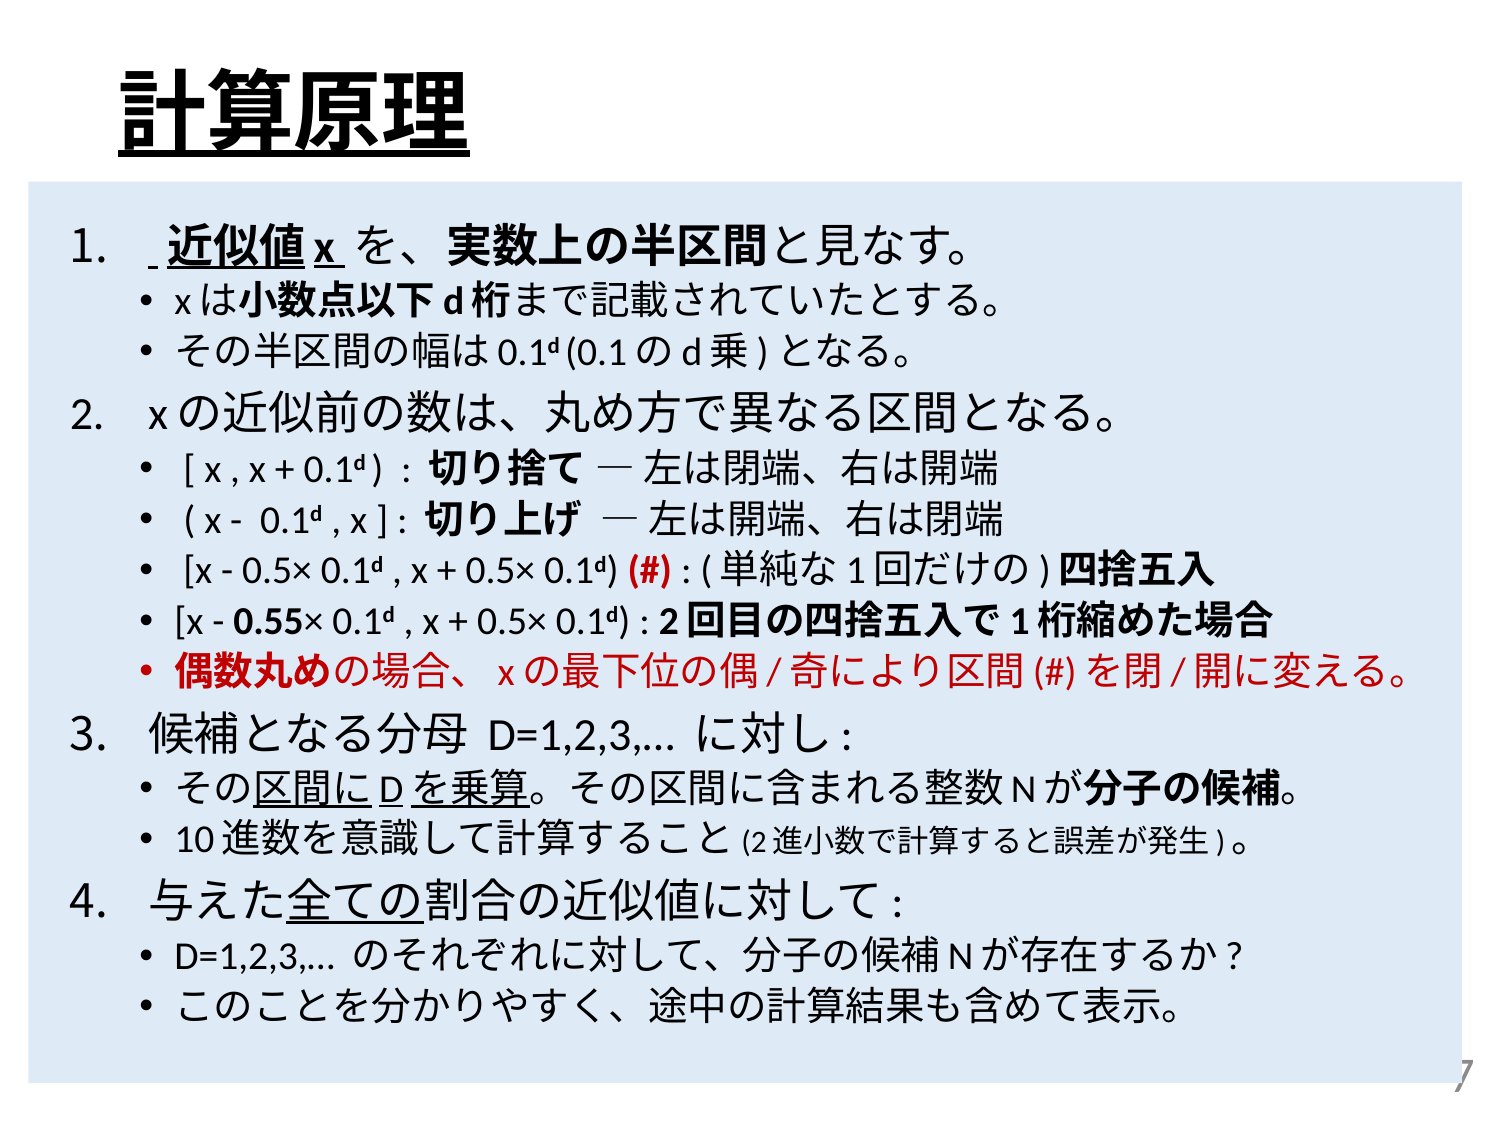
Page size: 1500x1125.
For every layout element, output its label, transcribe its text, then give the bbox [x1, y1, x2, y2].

slide_number 7 [1152, 1042, 1490, 1103]
title 計算原理 [103, 59, 1397, 171]
list 近似値x を、実数上の半区間と見なす。 xは小数点以下d桁まで記載されていたとする。 その半区間の幅は0.1d (0.1のd乗)となる。 xの近似前の数は、丸め方で異なる区間となる。 [ x , x + 0.1d ) : 切り捨て — 左は閉端、右は開端 ( x - 0.1d , x ] : 切り上げ — 左は開端、右は閉端 [x - 0.5× 0.1d , x + 0.5× 0.1d) (#) : (単純な1回だけの)四捨五入 [x - 0.55× 0.1d , x + 0.5× 0.1d) : 2回目の四捨五入で1桁縮めた場合 偶数丸めの場合、xの最下位の偶/奇により区間(#)を閉/開に変える。 候補となる分母 D=1,2,3,… に対し: その区間にDを乗算。その区間に含まれる整数Nが分子の候補。 10進数を意識して計算すること(2進小数で計算すると誤差が発生)。 与えた全ての割合の近似値に対して: D=1,2,3,… のそれぞれに対して、分子の候補Nが存在するか? このことを分かりやすく、途中の計算結果も含めて表示。 [28, 181, 1463, 1084]
